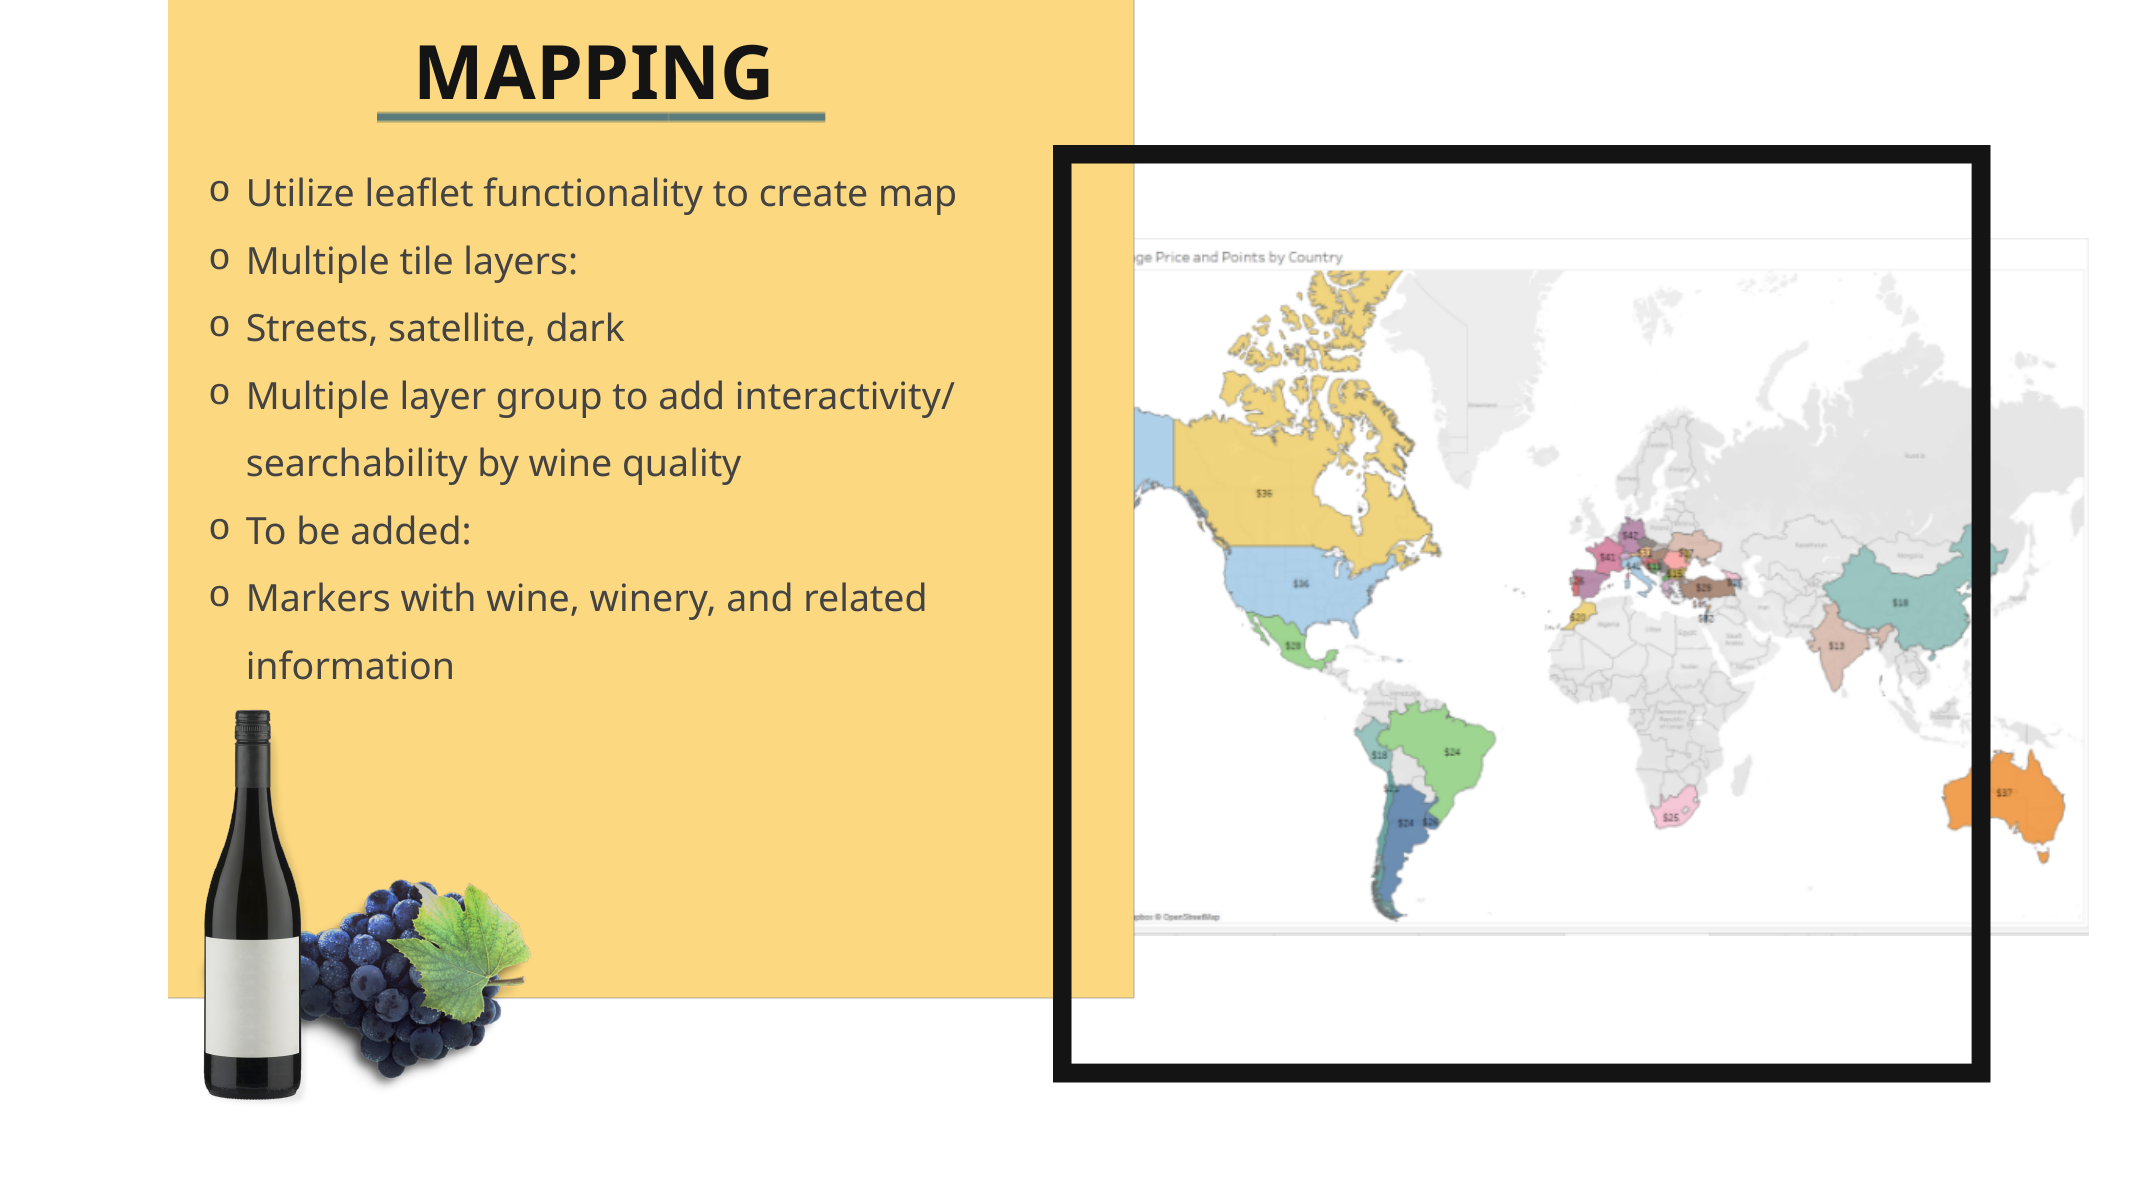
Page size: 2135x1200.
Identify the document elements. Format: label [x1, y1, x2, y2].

picture [168, 0, 2090, 1155]
